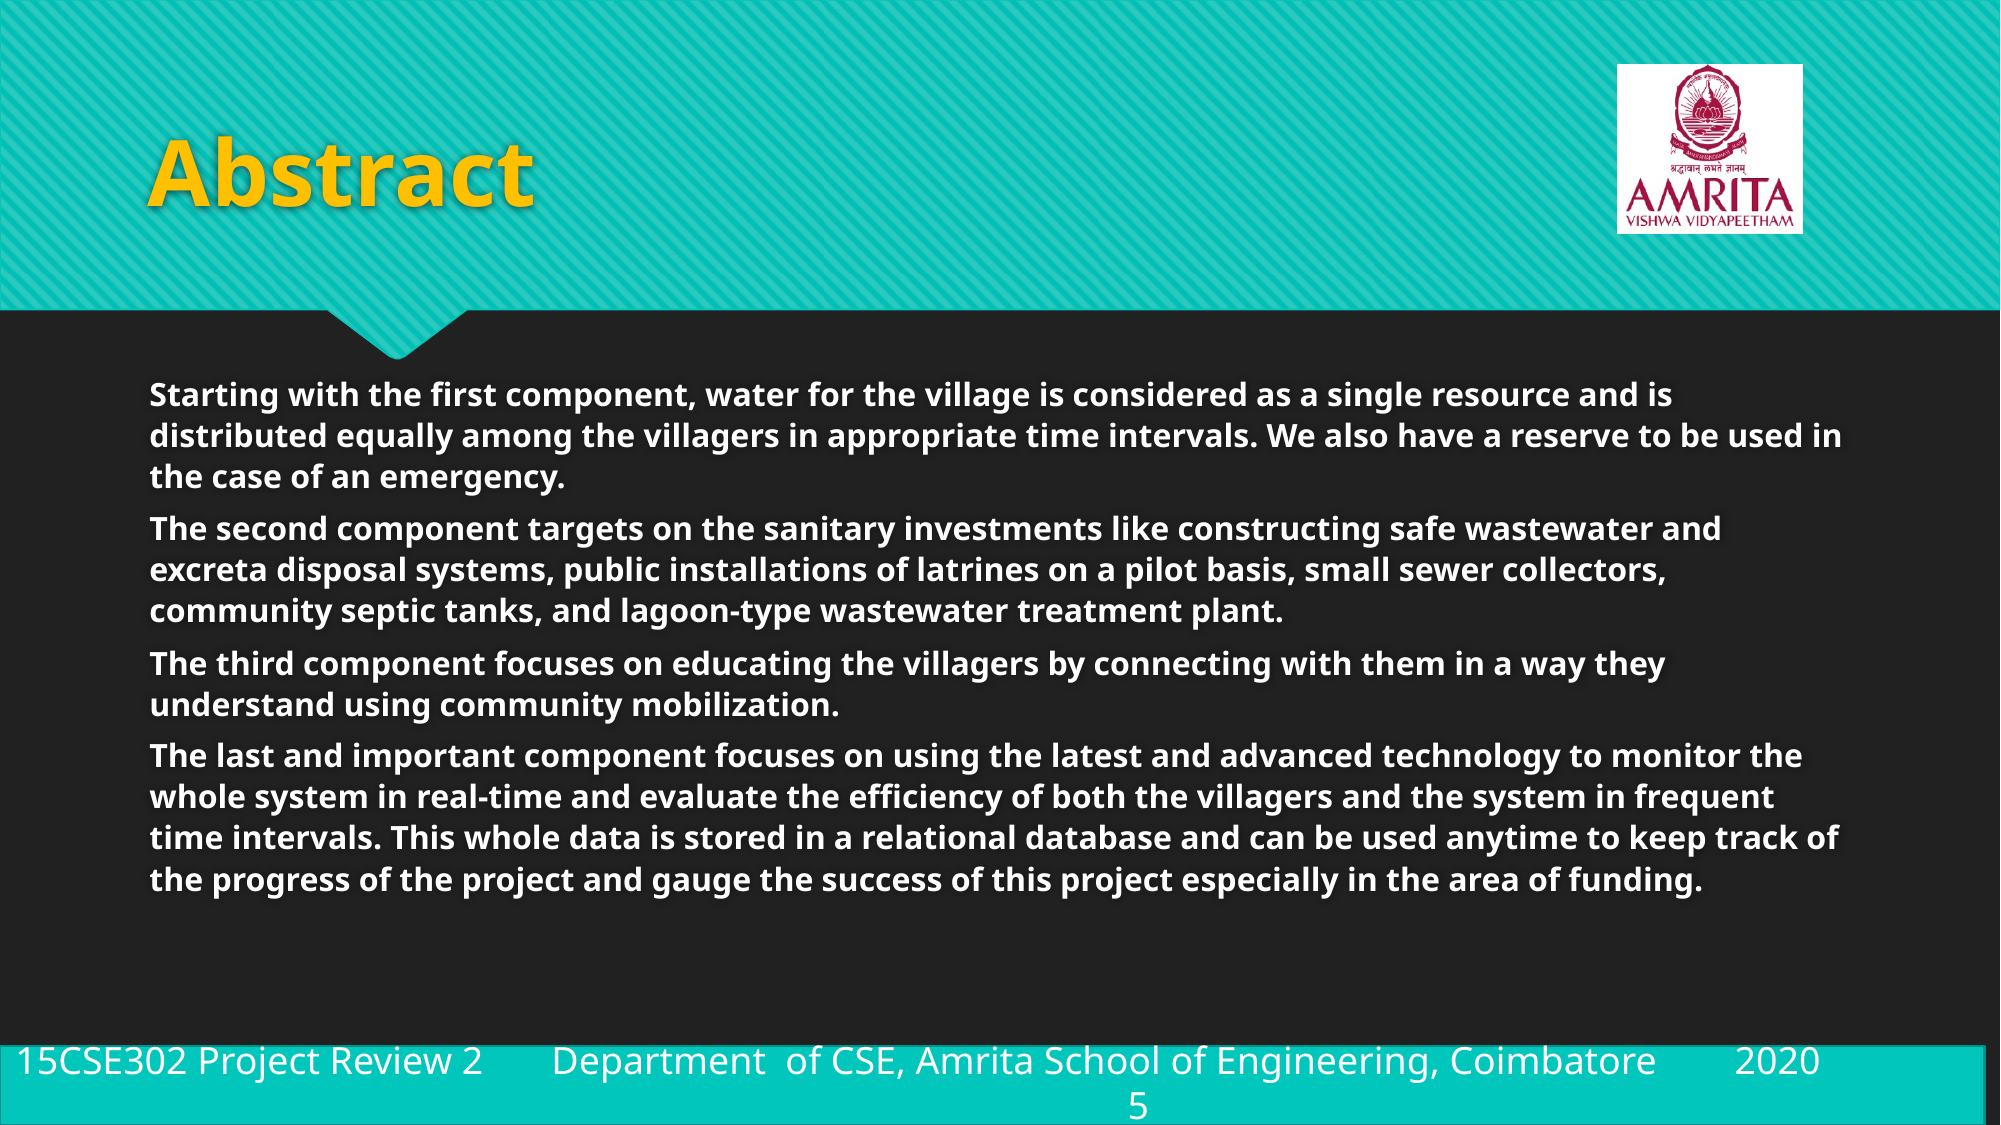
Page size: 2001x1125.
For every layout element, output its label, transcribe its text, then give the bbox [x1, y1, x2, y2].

list Starting with the first component, water for the village is considered as a single resource and is distributed equally among the villagers in appropriate time intervals. We also have a reserve to be used in the case of an emergency. The second component targets on the sanitary investments like constructing safe wastewater and excreta disposal systems, public installations of latrines on a pilot basis, small sewer collectors, community septic tanks, and lagoon-type wastewater treatment plant. The third component focuses on educating the villagers by connecting with them in a way they understand using community mobilization. The last and important component focuses on using the latest and advanced technology to monitor the whole system in real-time and evaluate the efficiency of both the villagers and the system in frequent time intervals. This whole data is stored in a relational database and can be used anytime to keep track of the progress of the project and gauge the success of this project especially in the area of funding. [134, 364, 1866, 962]
picture [1617, 64, 1803, 73]
title Abstract [132, 73, 1868, 233]
